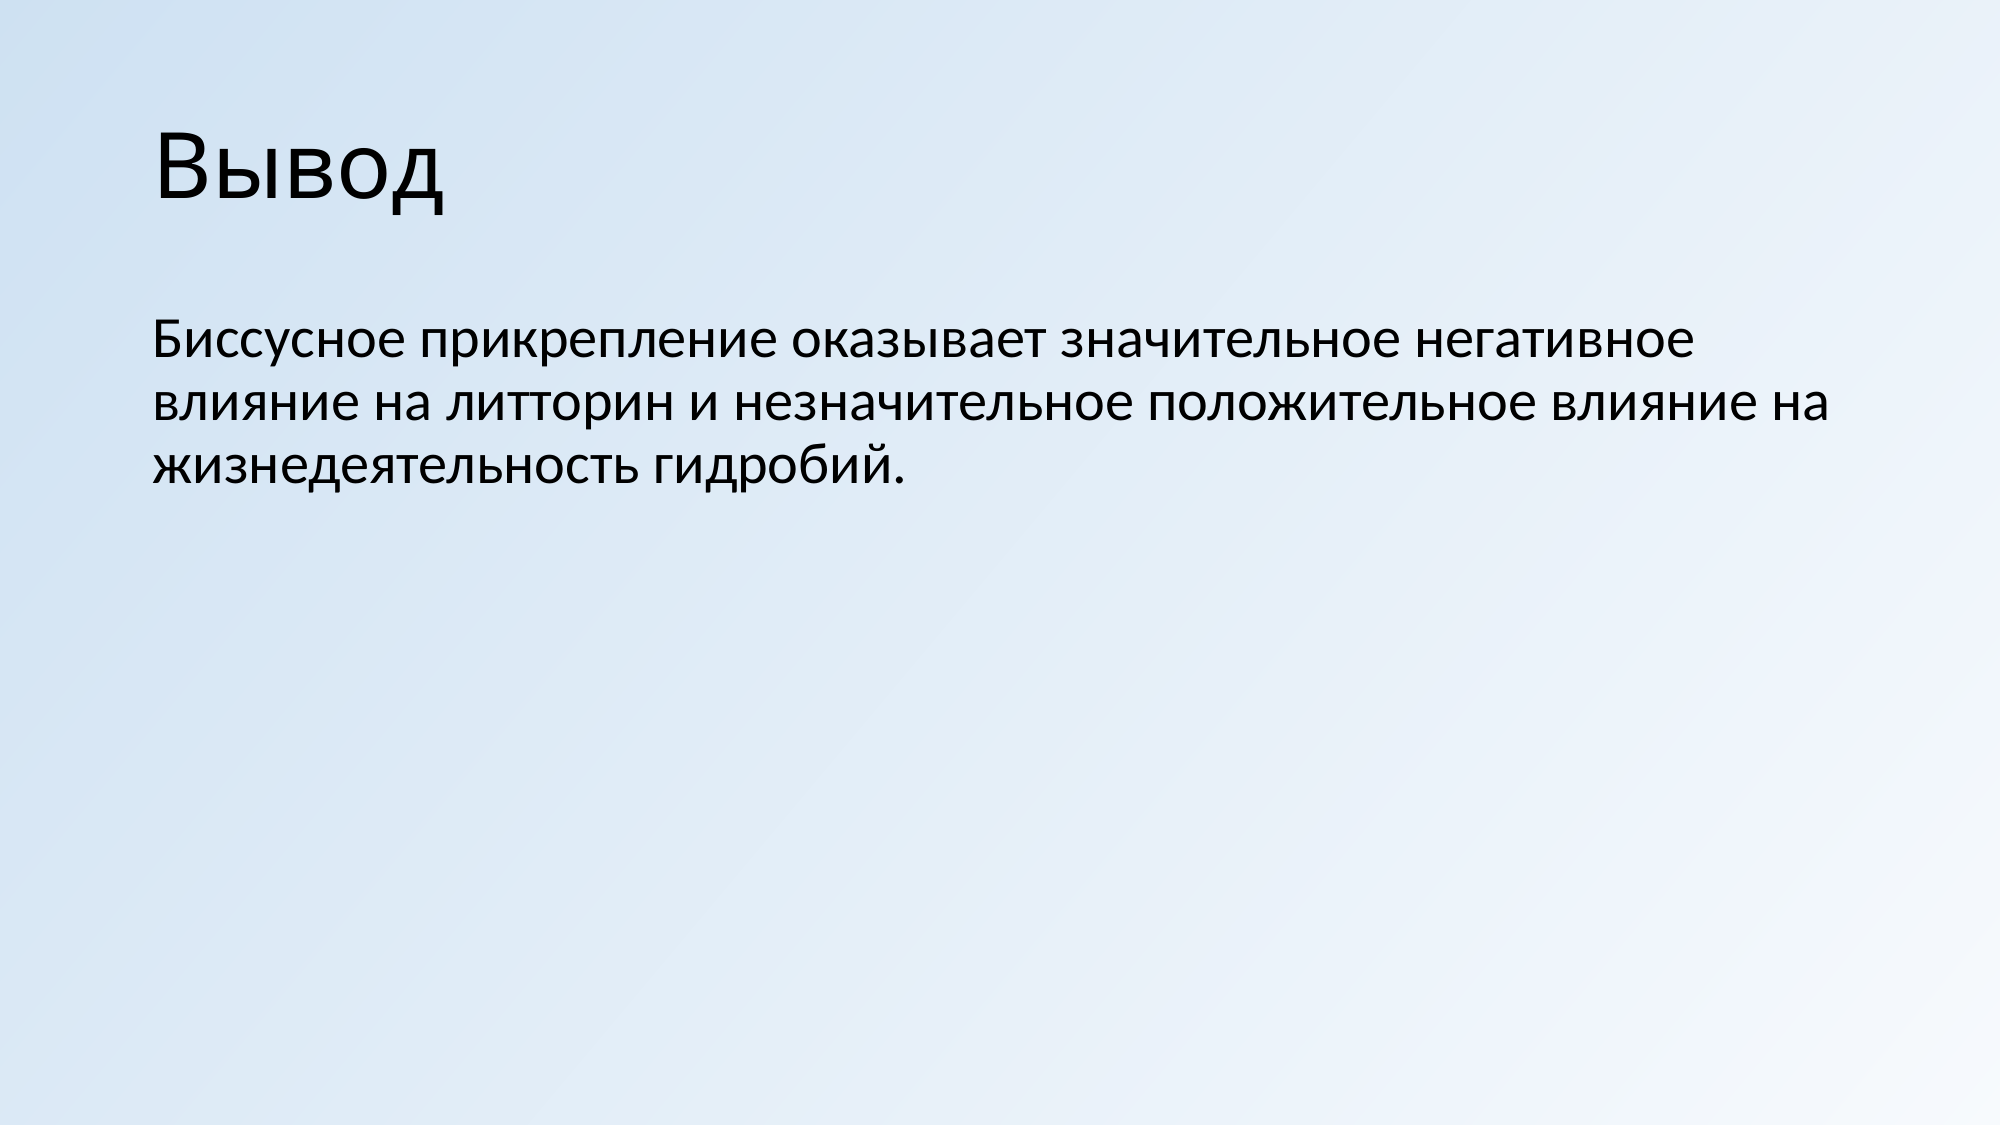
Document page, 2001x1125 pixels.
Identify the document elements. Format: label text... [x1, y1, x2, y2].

title Вывод [137, 59, 1863, 278]
list Биссусное прикрепление оказывает значительное негативное влияние на литторин и незначительное положительное влияние на жизнедеятельность гидробий. [137, 299, 1863, 1014]
